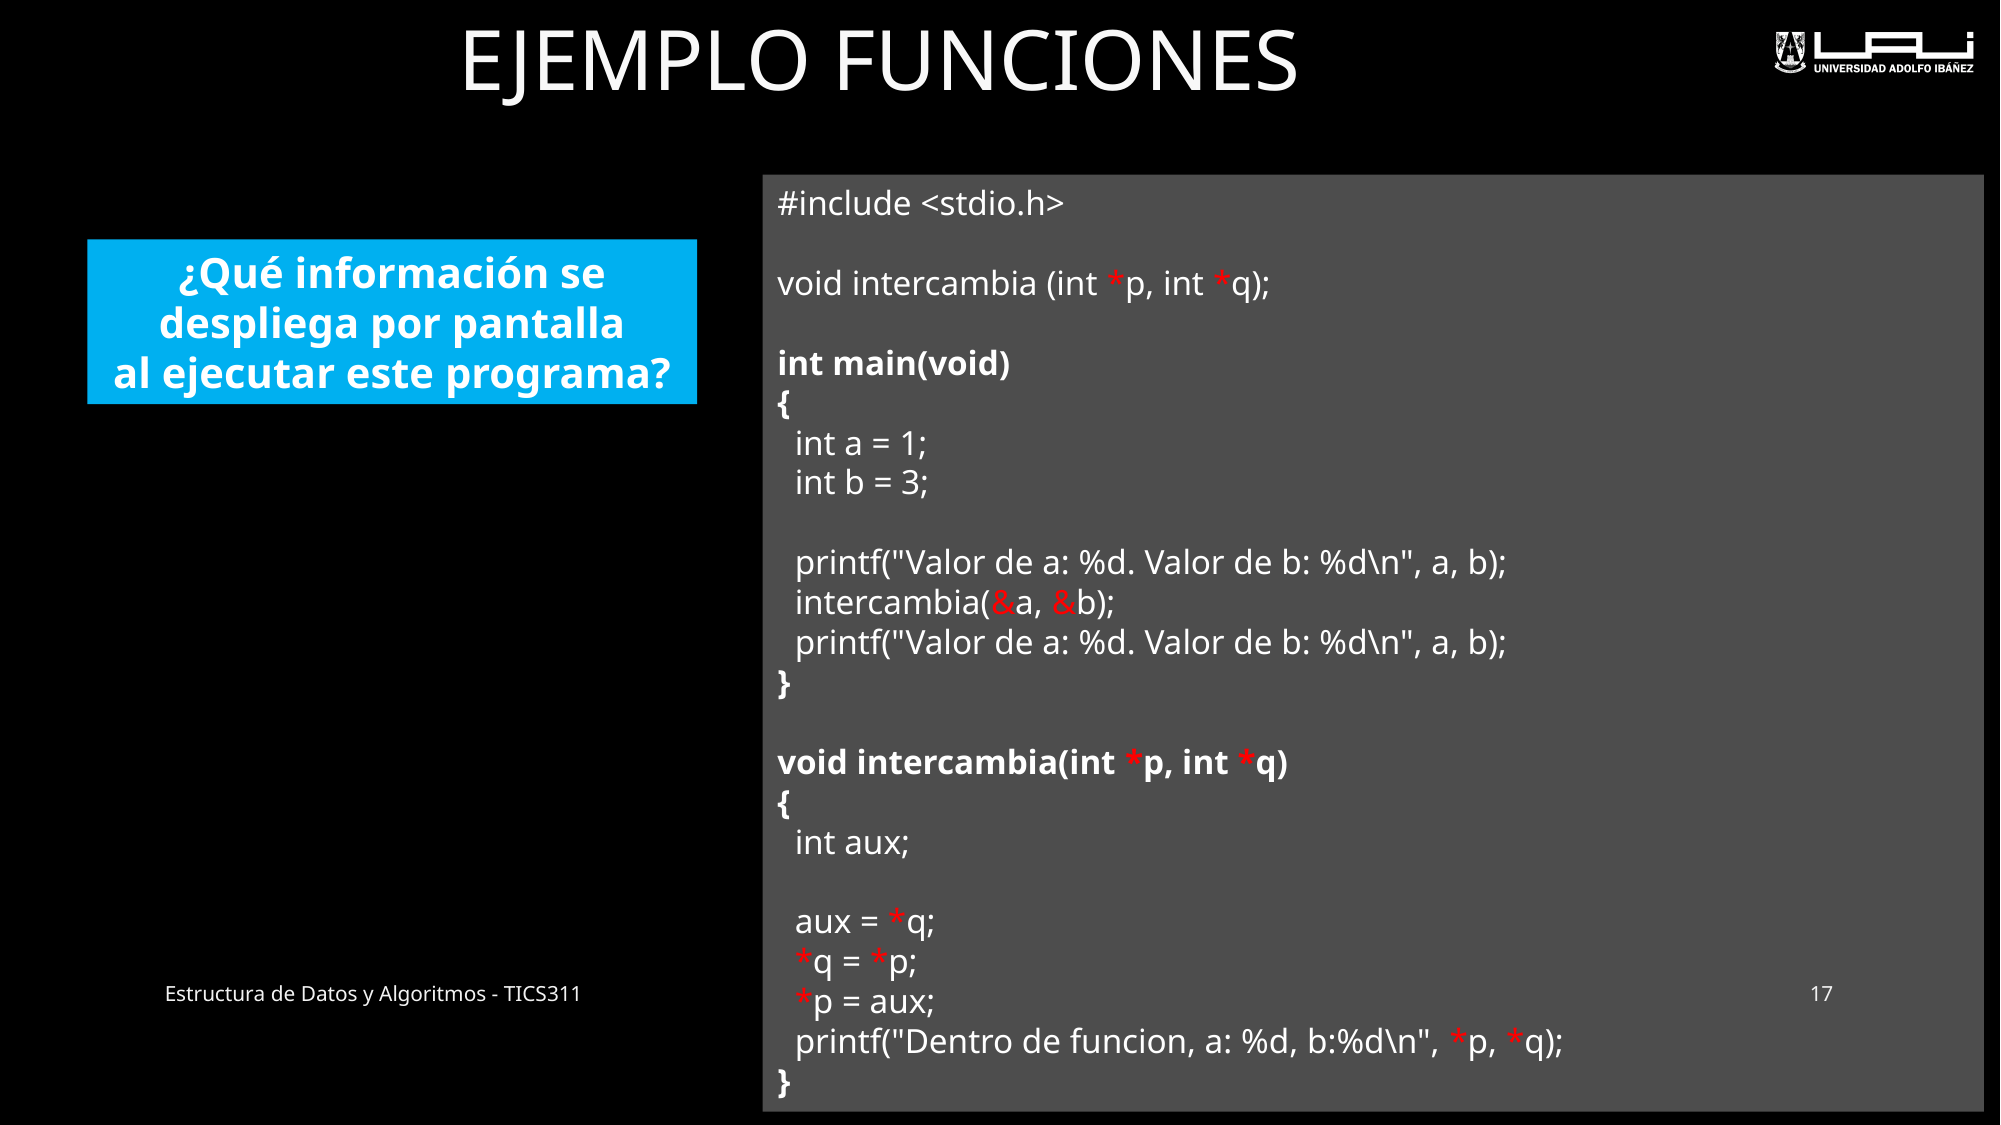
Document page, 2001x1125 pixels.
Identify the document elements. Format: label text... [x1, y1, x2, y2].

text_box ¿Qué información se despliega por pantalla al ejecutar este programa? [87, 239, 698, 405]
footer Estructura de Datos y Algoritmos - TICS311 [149, 965, 1245, 1025]
picture [1748, 5, 2000, 100]
slide_number 17 [1724, 965, 1849, 1025]
title EJEMPLO FUNCIONES [314, 0, 1446, 128]
text_box #include <stdio.h> void intercambia (int *p, int *q); int main(void) { int a = 1; int b = 3; printf("Valor de a: %d. Valor de b: %d\n", a, b); intercambia(&a, &b); printf("Valor de a: %d. Valor de b: %d\n", a, b); } void intercambia(int *p, int *q) { int aux; aux = *q; *q = *p; *p = aux; printf("Dentro de funcion, a: %d, b:%d\n", *p, *q); } [762, 174, 1984, 1112]
